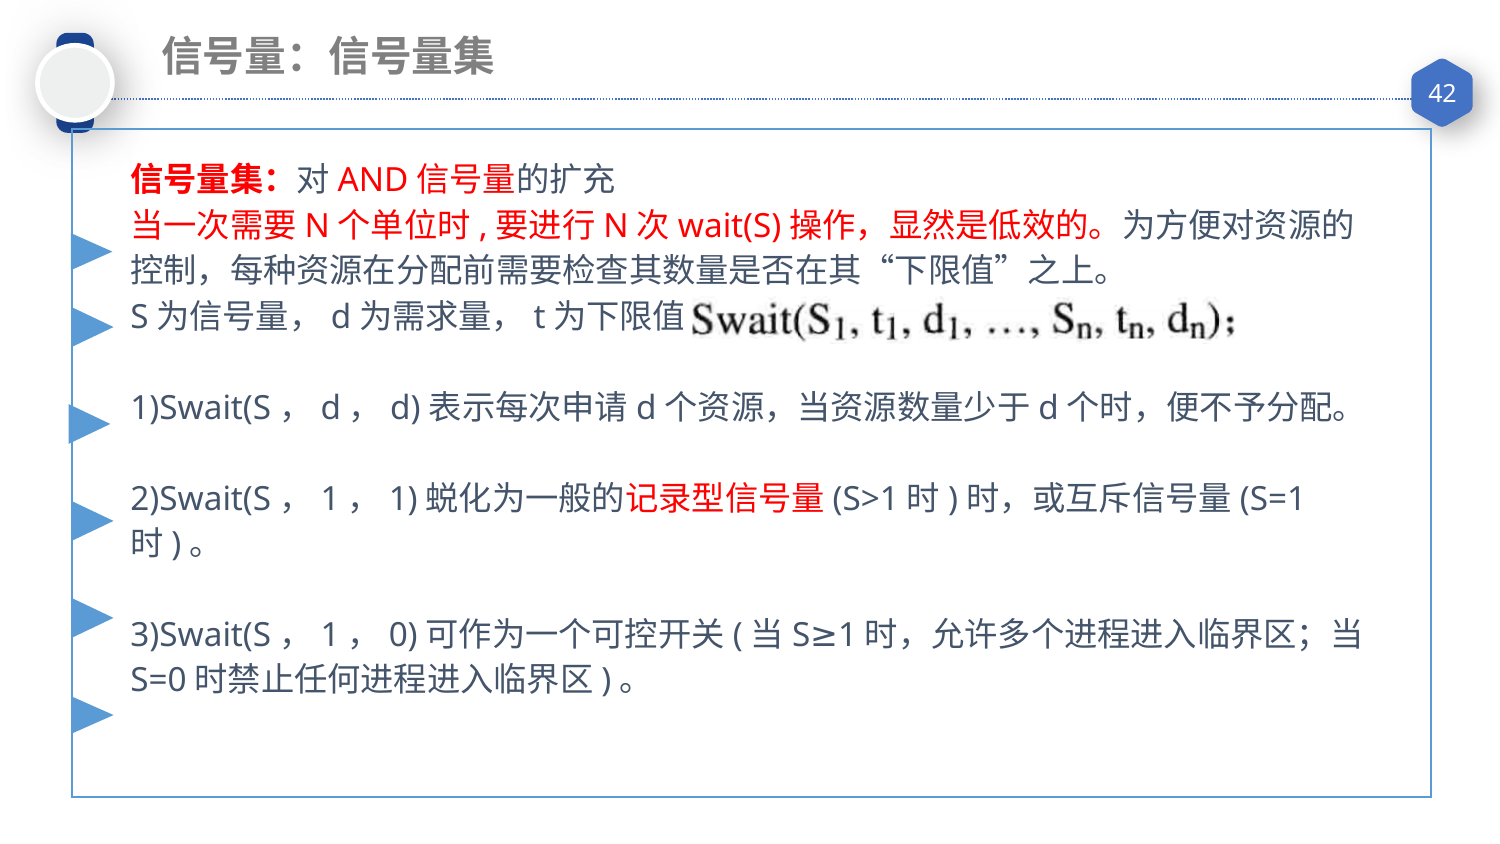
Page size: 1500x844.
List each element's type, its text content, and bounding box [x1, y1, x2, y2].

picture [683, 296, 1237, 344]
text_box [68, 129, 1432, 797]
text_box 信号量：信号量集 [150, 23, 679, 85]
